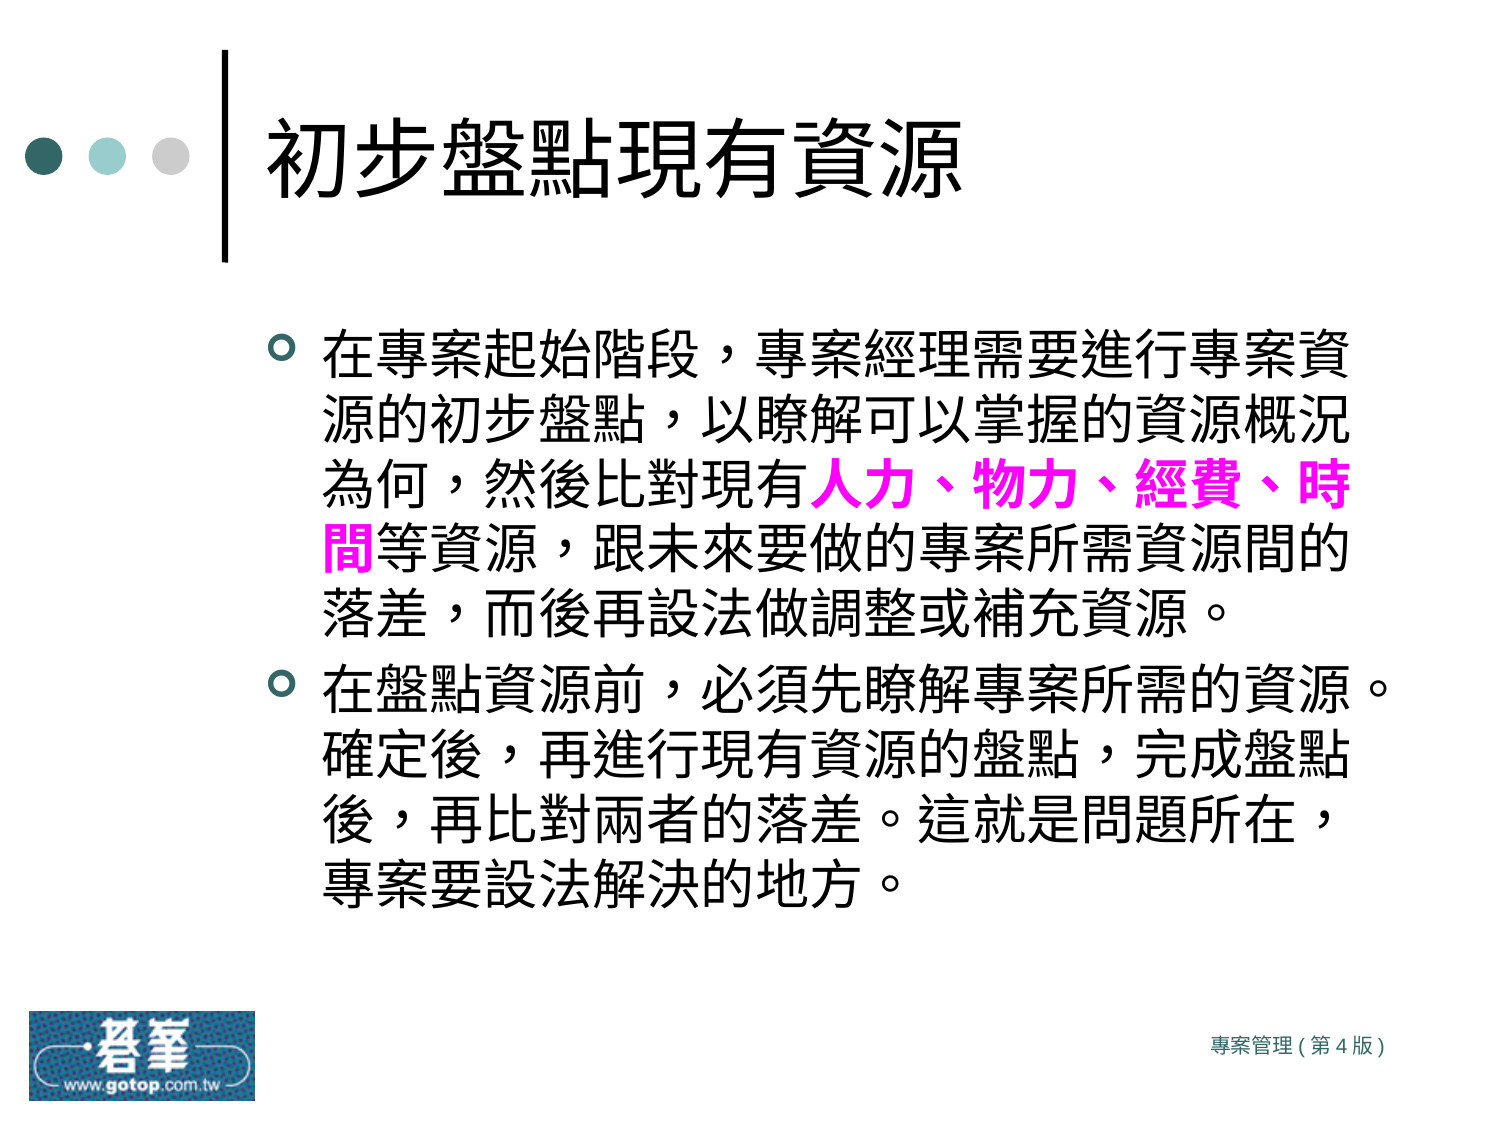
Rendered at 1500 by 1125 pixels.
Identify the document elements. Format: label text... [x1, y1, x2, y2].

picture [29, 1011, 255, 1101]
list 在專案起始階段，專案經理需要進行專案資源的初步盤點，以瞭解可以掌握的資源概況為何，然後比對現有人力、物力、經費、時間等資源，跟未來要做的專案所需資源間的落差，而後再設法做調整或補充資源。 在盤點資源前，必須先瞭解專案所需的資源。確定後，再進行現有資源的盤點，完成盤點後，再比對兩者的落差。這就是問題所在，專案要設法解決的地方。 [249, 312, 1400, 988]
title 初步盤點現有資源 [249, 31, 1400, 282]
slide_number 專案管理(第4版) [1087, 1025, 1400, 1100]
